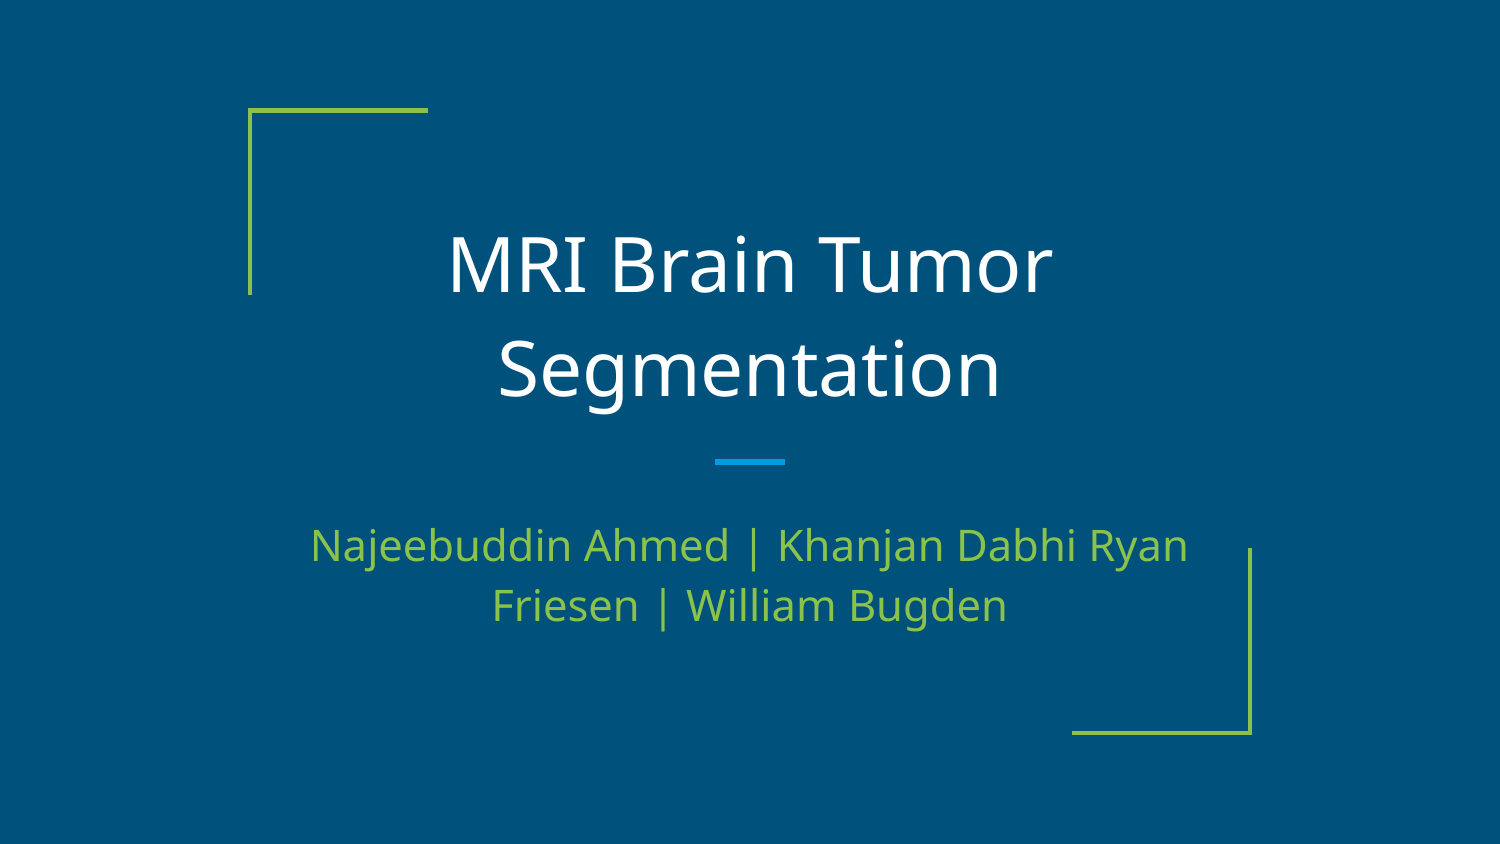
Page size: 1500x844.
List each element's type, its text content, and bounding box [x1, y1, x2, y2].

subtitle Najeebuddin Ahmed | Khanjan Dabhi Ryan Friesen | William Bugden [275, 500, 1225, 650]
title MRI Brain Tumor Segmentation [275, 195, 1225, 435]
